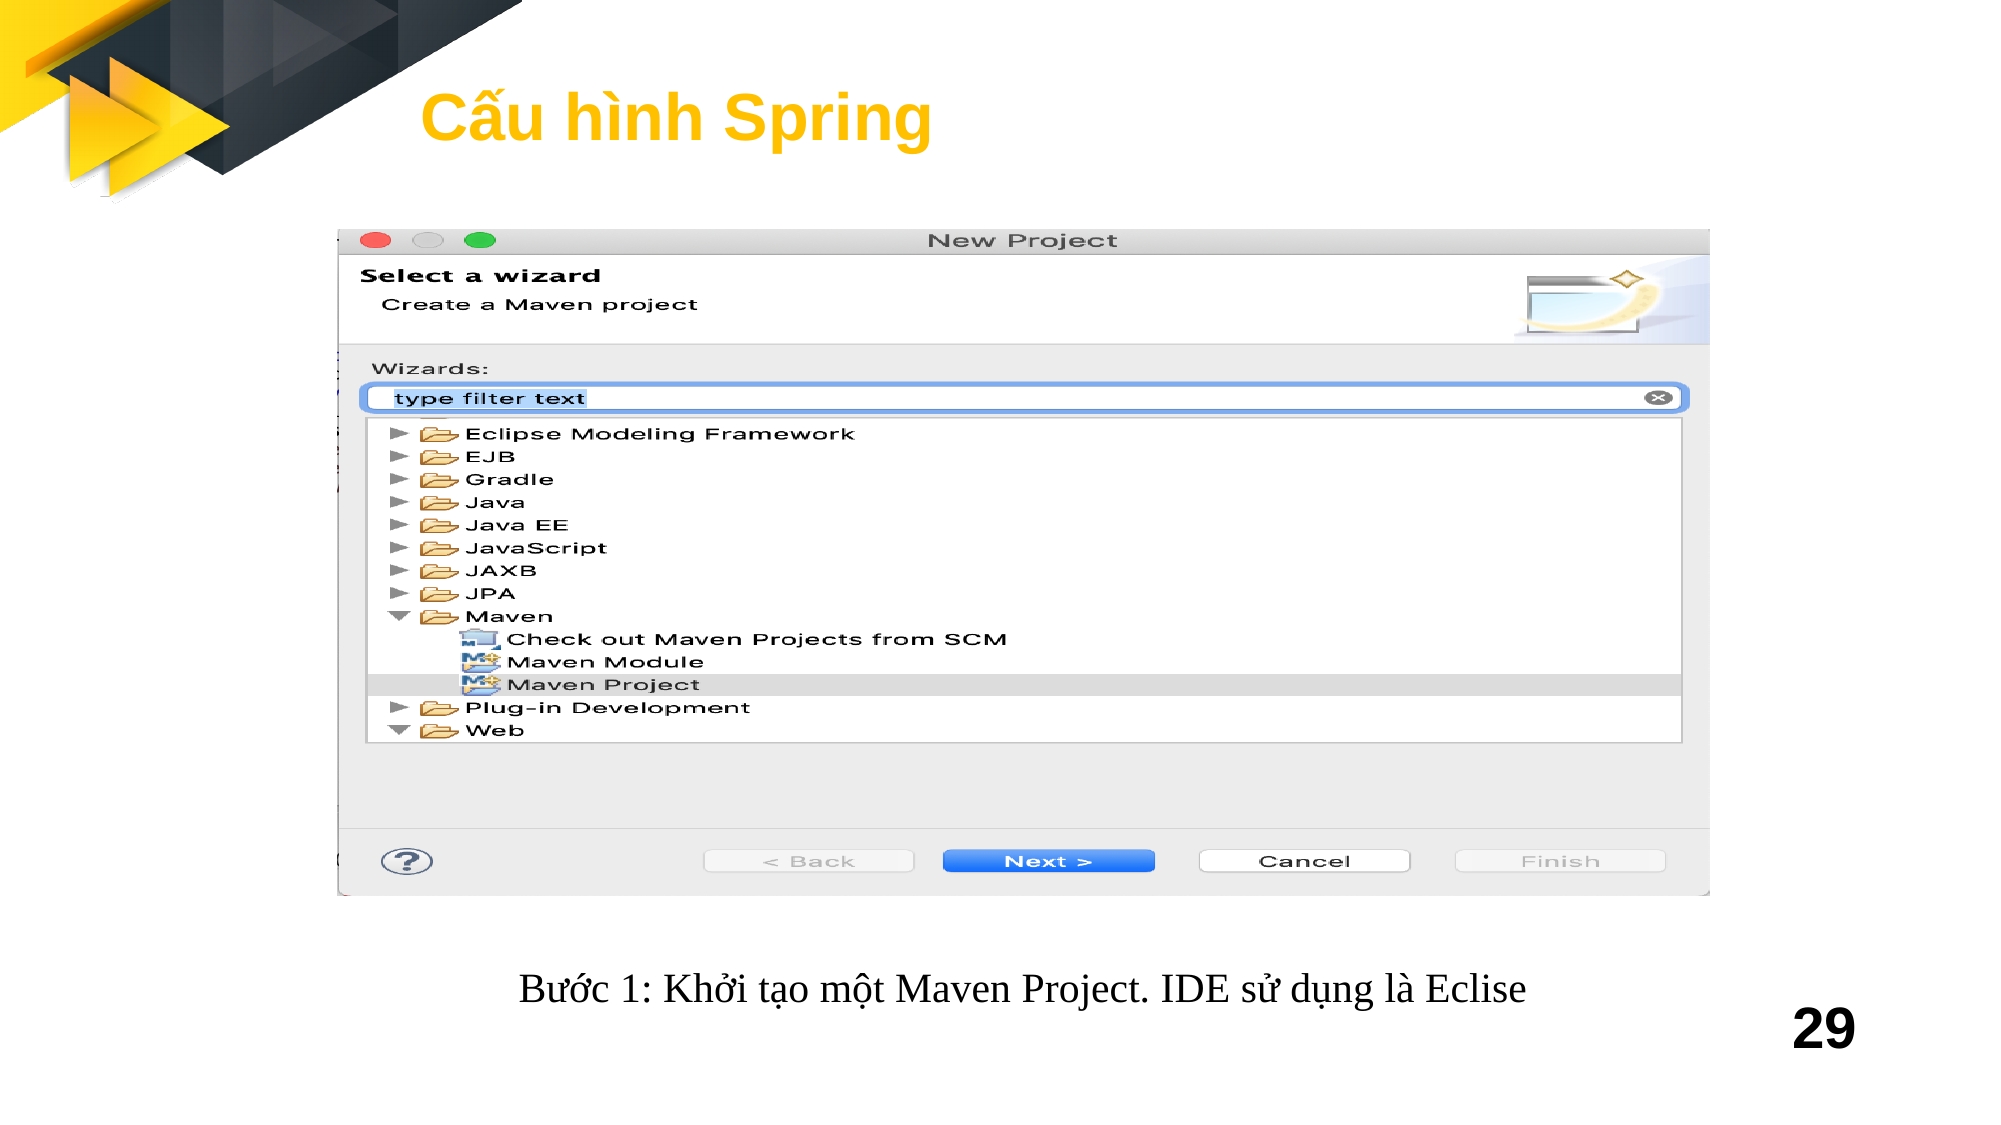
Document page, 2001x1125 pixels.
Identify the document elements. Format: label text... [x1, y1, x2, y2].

text_box Bước 1: Khởi tạo một Maven Project. IDE sử dụng là Eclise [503, 928, 1543, 1019]
picture [337, 229, 1710, 896]
picture [0, 0, 522, 209]
text_box Cấu hình Spring [522, 74, 1505, 155]
text_box 29 [1650, 990, 2000, 1051]
